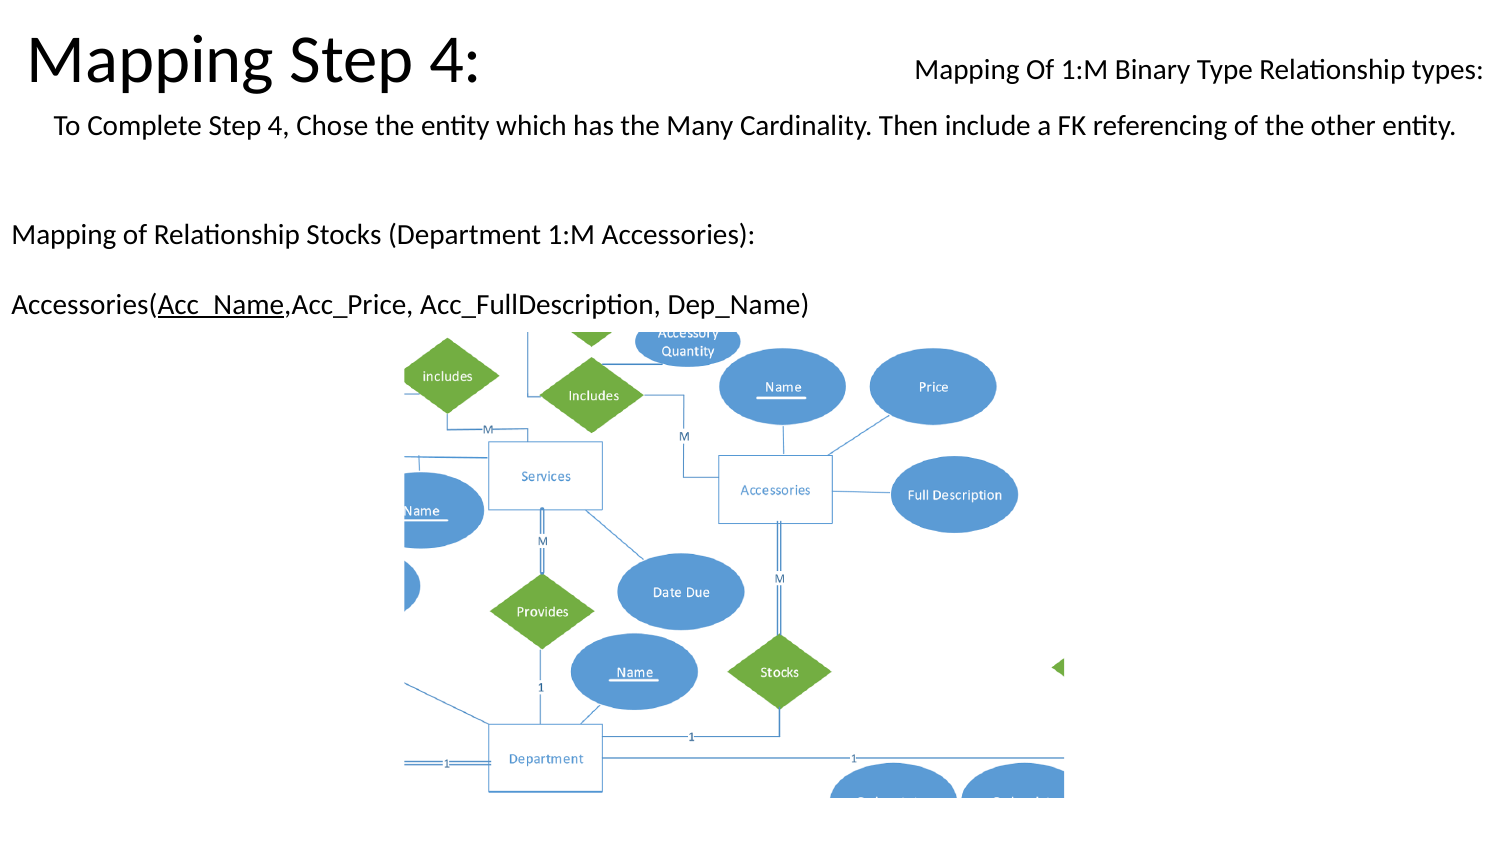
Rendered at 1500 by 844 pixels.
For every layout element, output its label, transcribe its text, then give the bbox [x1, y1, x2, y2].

picture [404, 332, 1065, 798]
title Mapping Step 4: [15, 0, 1309, 139]
text_box Mapping Of 1:M Binary Type Relationship types: [887, 44, 1500, 90]
text_box Mapping of Relationship Stocks (Department 1:M Accessories): Accessories(Acc_Name,Acc_Price, Acc_FullDescription, Dep_Name) [0, 139, 1500, 527]
text_box To Complete Step 4, Chose the entity which has the Many Cardinality. Then include a FK referencing of the other entity. [24, 100, 1486, 146]
